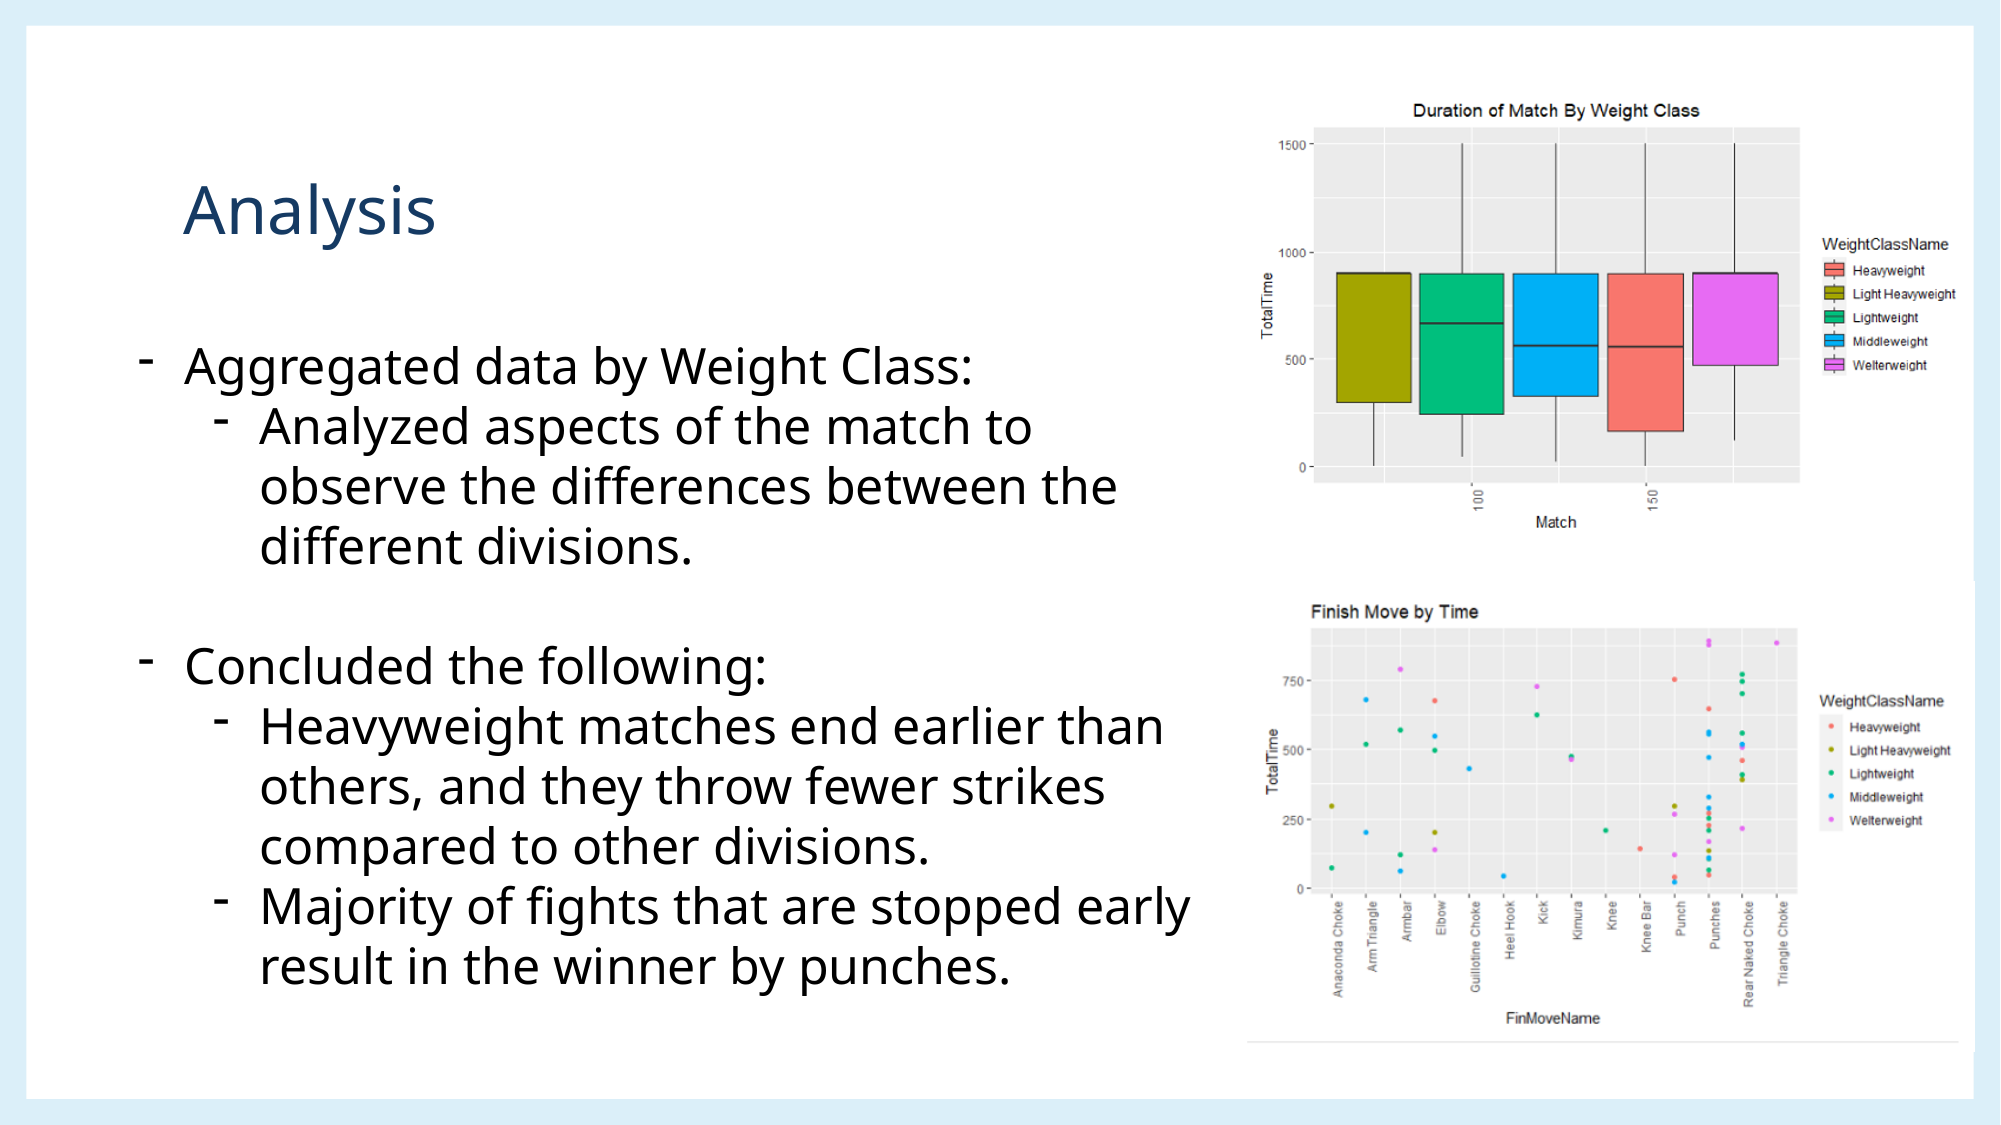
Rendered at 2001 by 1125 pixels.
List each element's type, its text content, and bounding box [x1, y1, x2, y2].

title Analysis [168, 149, 1232, 256]
text_box Aggregated data by Weight Class: Analyzed aspects of the match to observe the differences between the different divisions. Concluded the following: Heavyweight matches end earlier than others, and they throw fewer strikes compared to other divisions. Majority of fights that are stopped early result in the winner by punches. [123, 327, 1211, 1063]
picture [1232, 82, 1966, 572]
picture [1232, 581, 1975, 1052]
